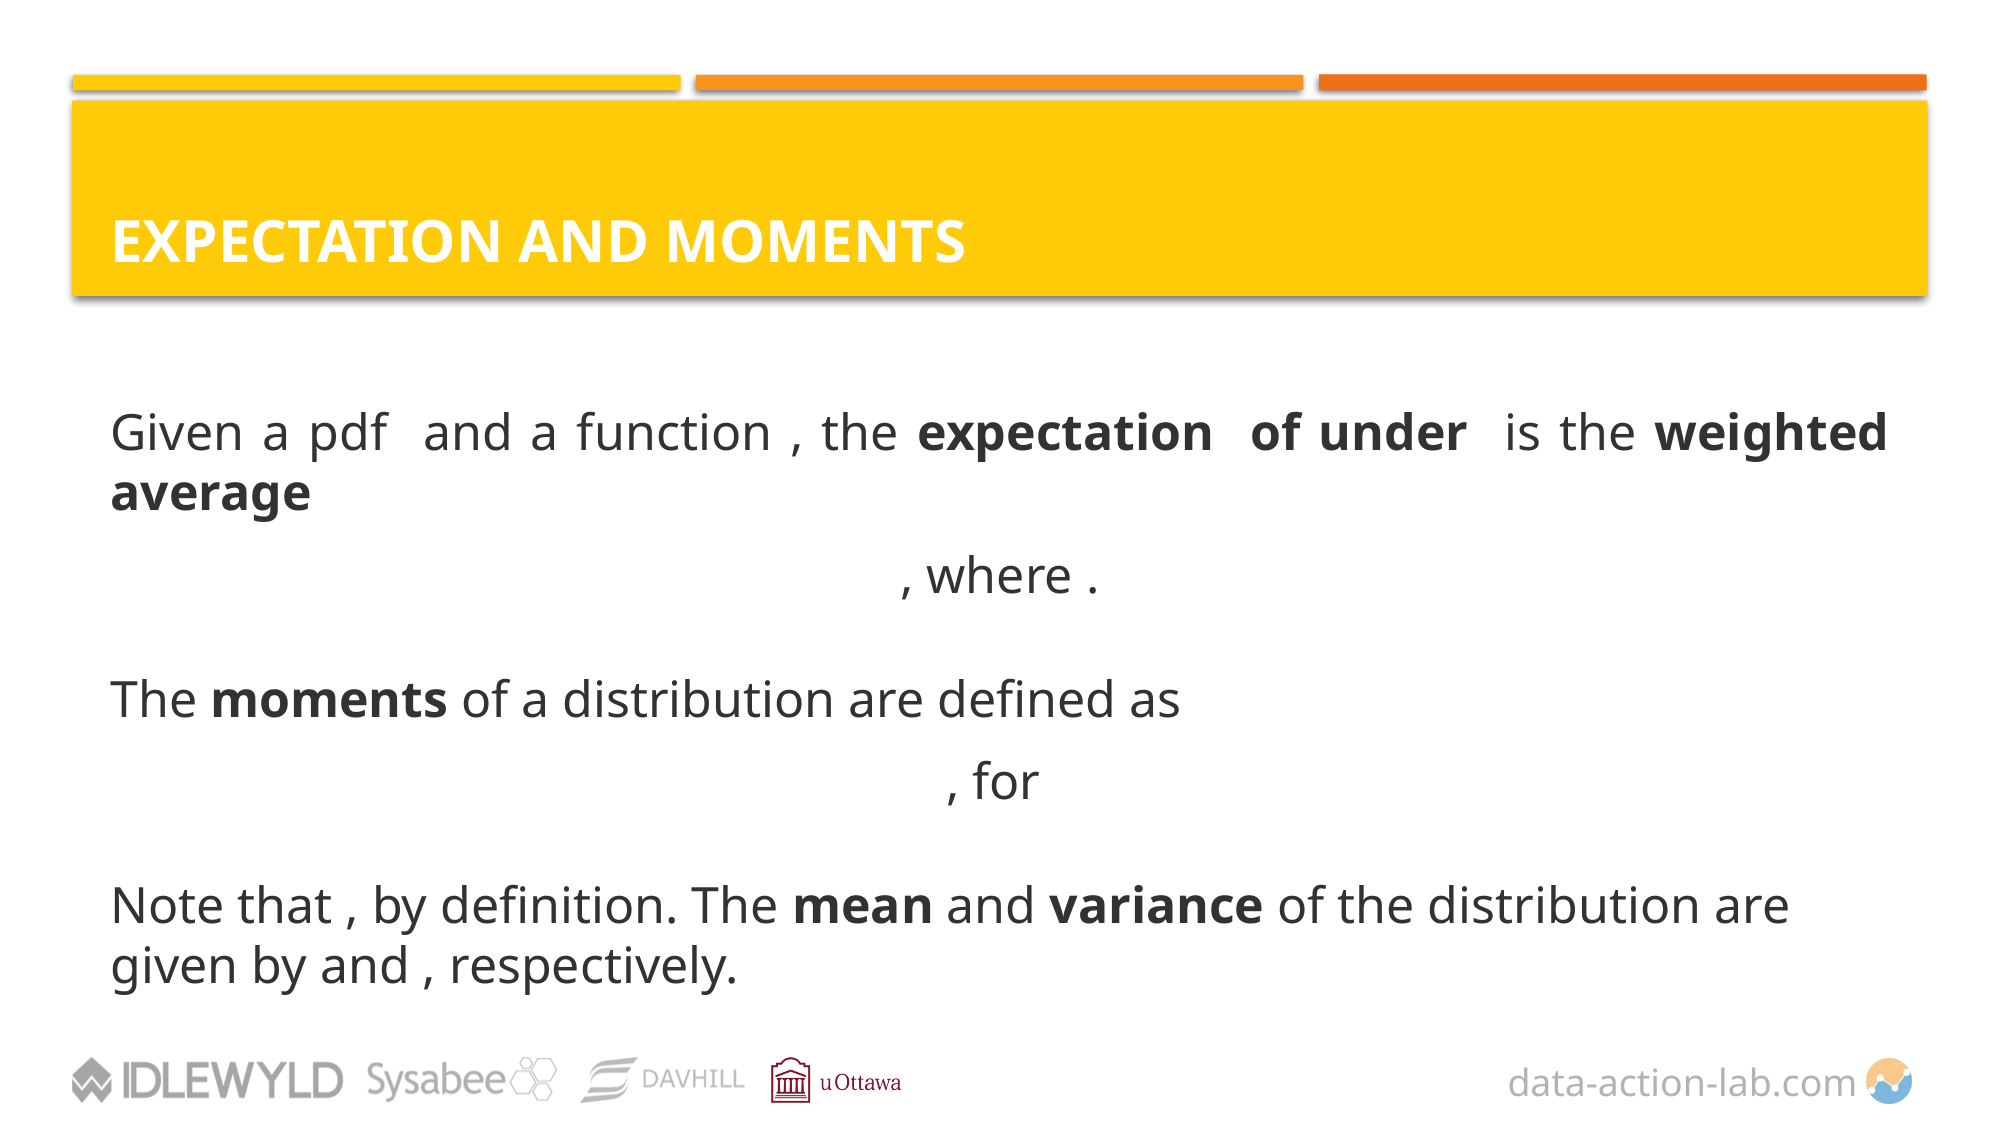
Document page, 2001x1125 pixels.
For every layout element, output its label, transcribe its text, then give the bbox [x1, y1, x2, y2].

title Expectation and Moments [95, 115, 1905, 282]
picture [771, 1057, 901, 1103]
picture [72, 1057, 745, 1103]
